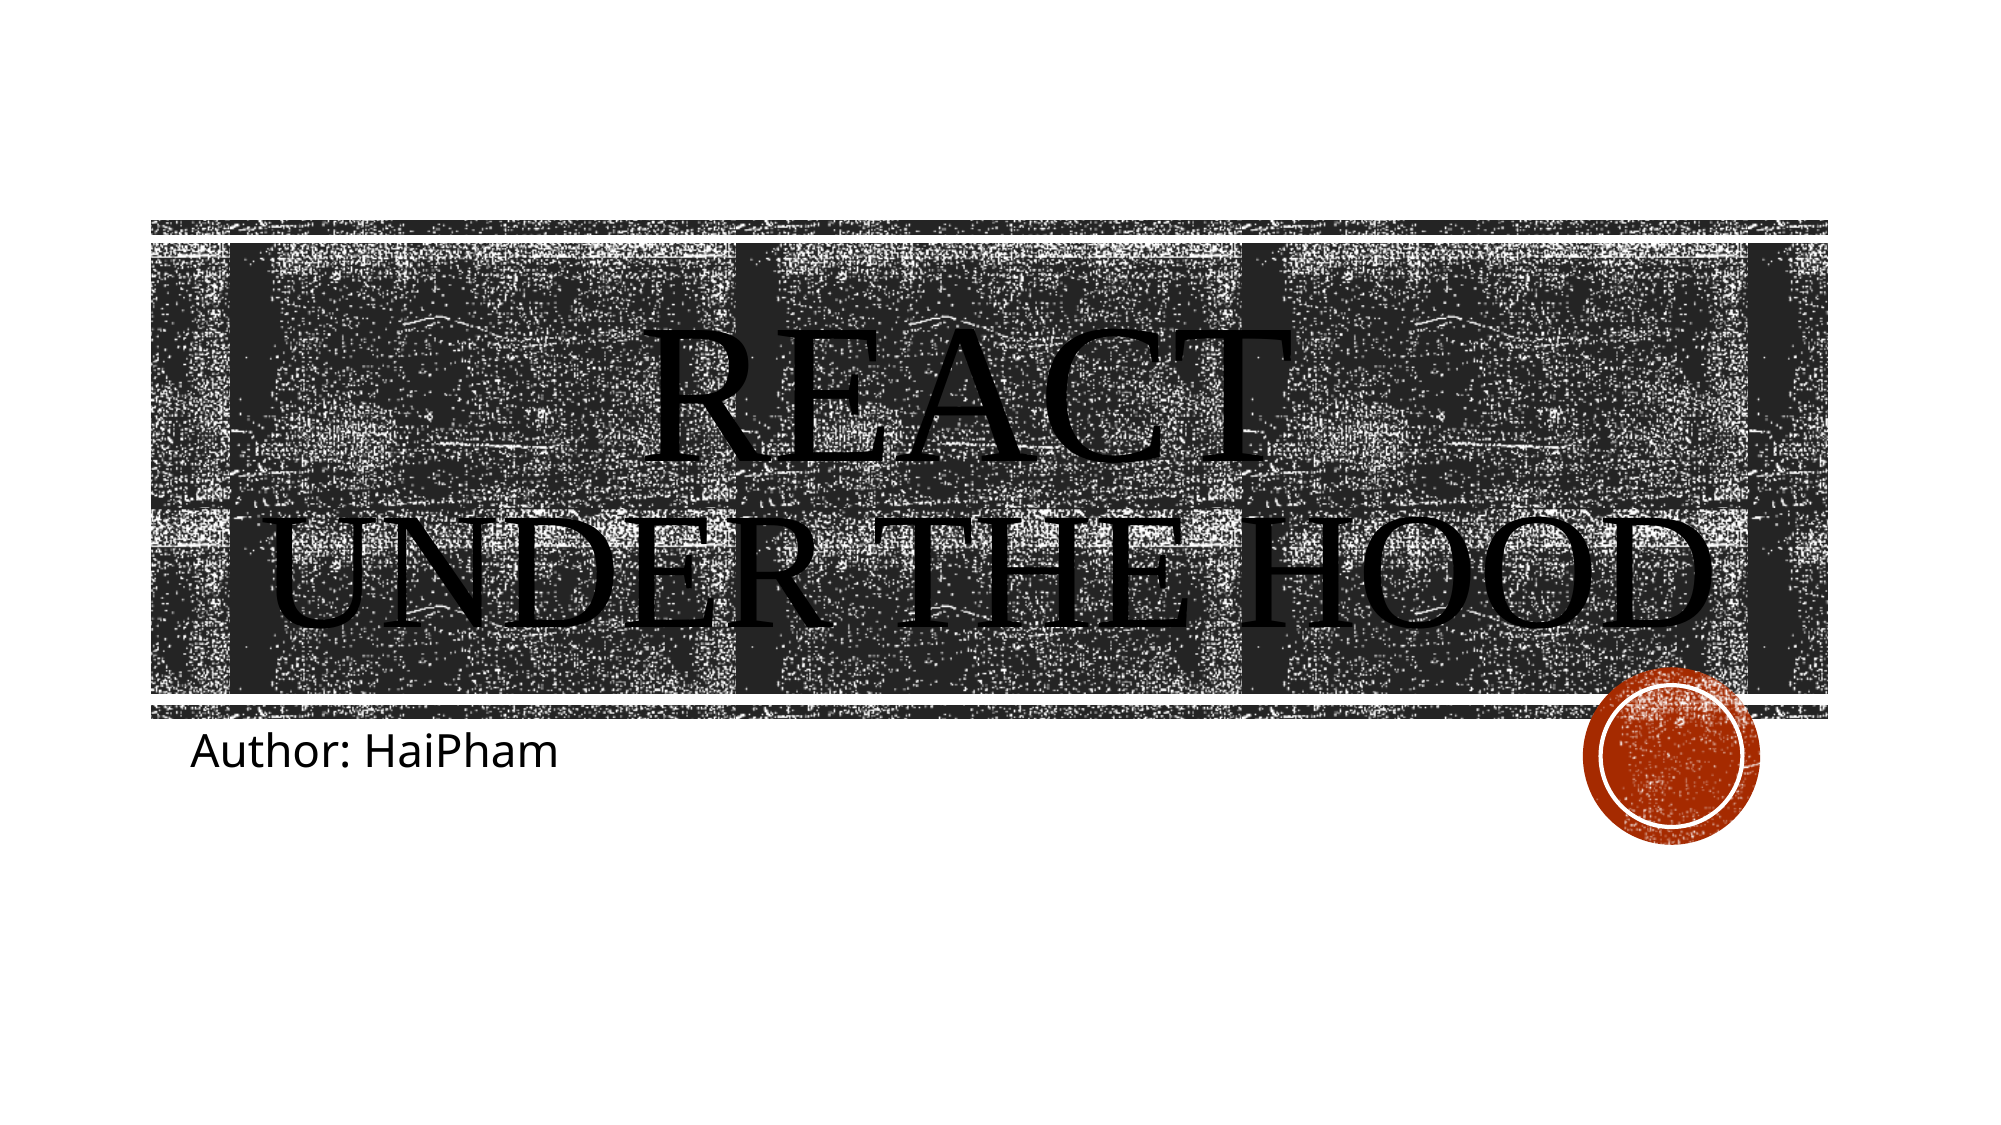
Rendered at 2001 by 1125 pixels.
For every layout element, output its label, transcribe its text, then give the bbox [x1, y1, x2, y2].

subtitle Author: HaiPham [175, 720, 1470, 896]
title React under the hood [172, 234, 1808, 733]
